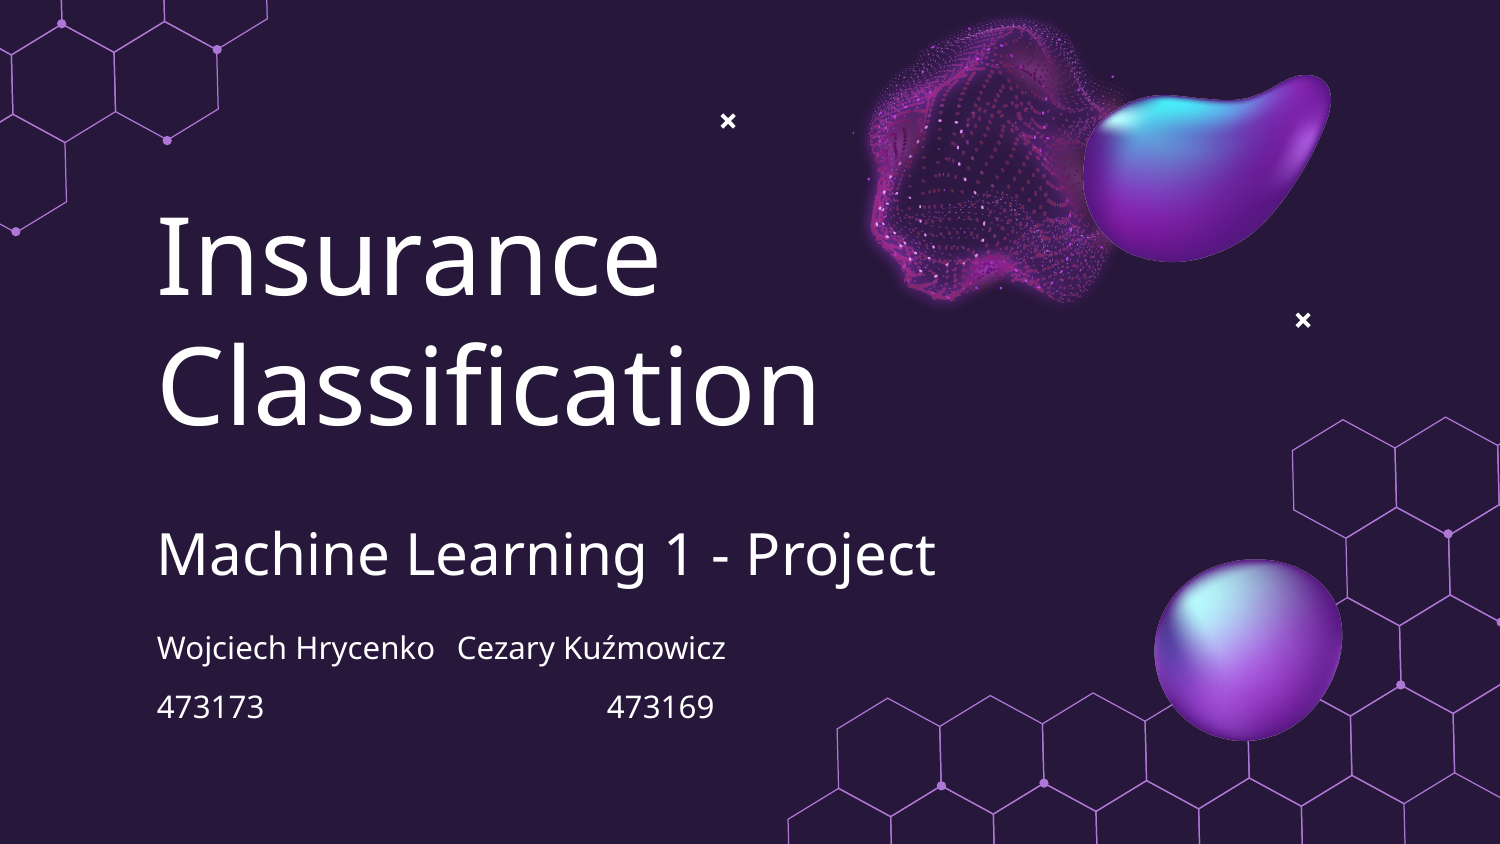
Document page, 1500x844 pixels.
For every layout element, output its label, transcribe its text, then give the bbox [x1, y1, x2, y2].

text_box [1296, 313, 1310, 327]
picture [852, 11, 1371, 315]
subtitle Wojciech Hrycenko Cezary Kuźmowicz [141, 612, 959, 672]
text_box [721, 114, 735, 128]
text_box 473173 473169 [141, 672, 959, 733]
title Insurance Classification Machine Learning 1 - Project [141, 242, 1271, 602]
picture [1134, 533, 1371, 766]
